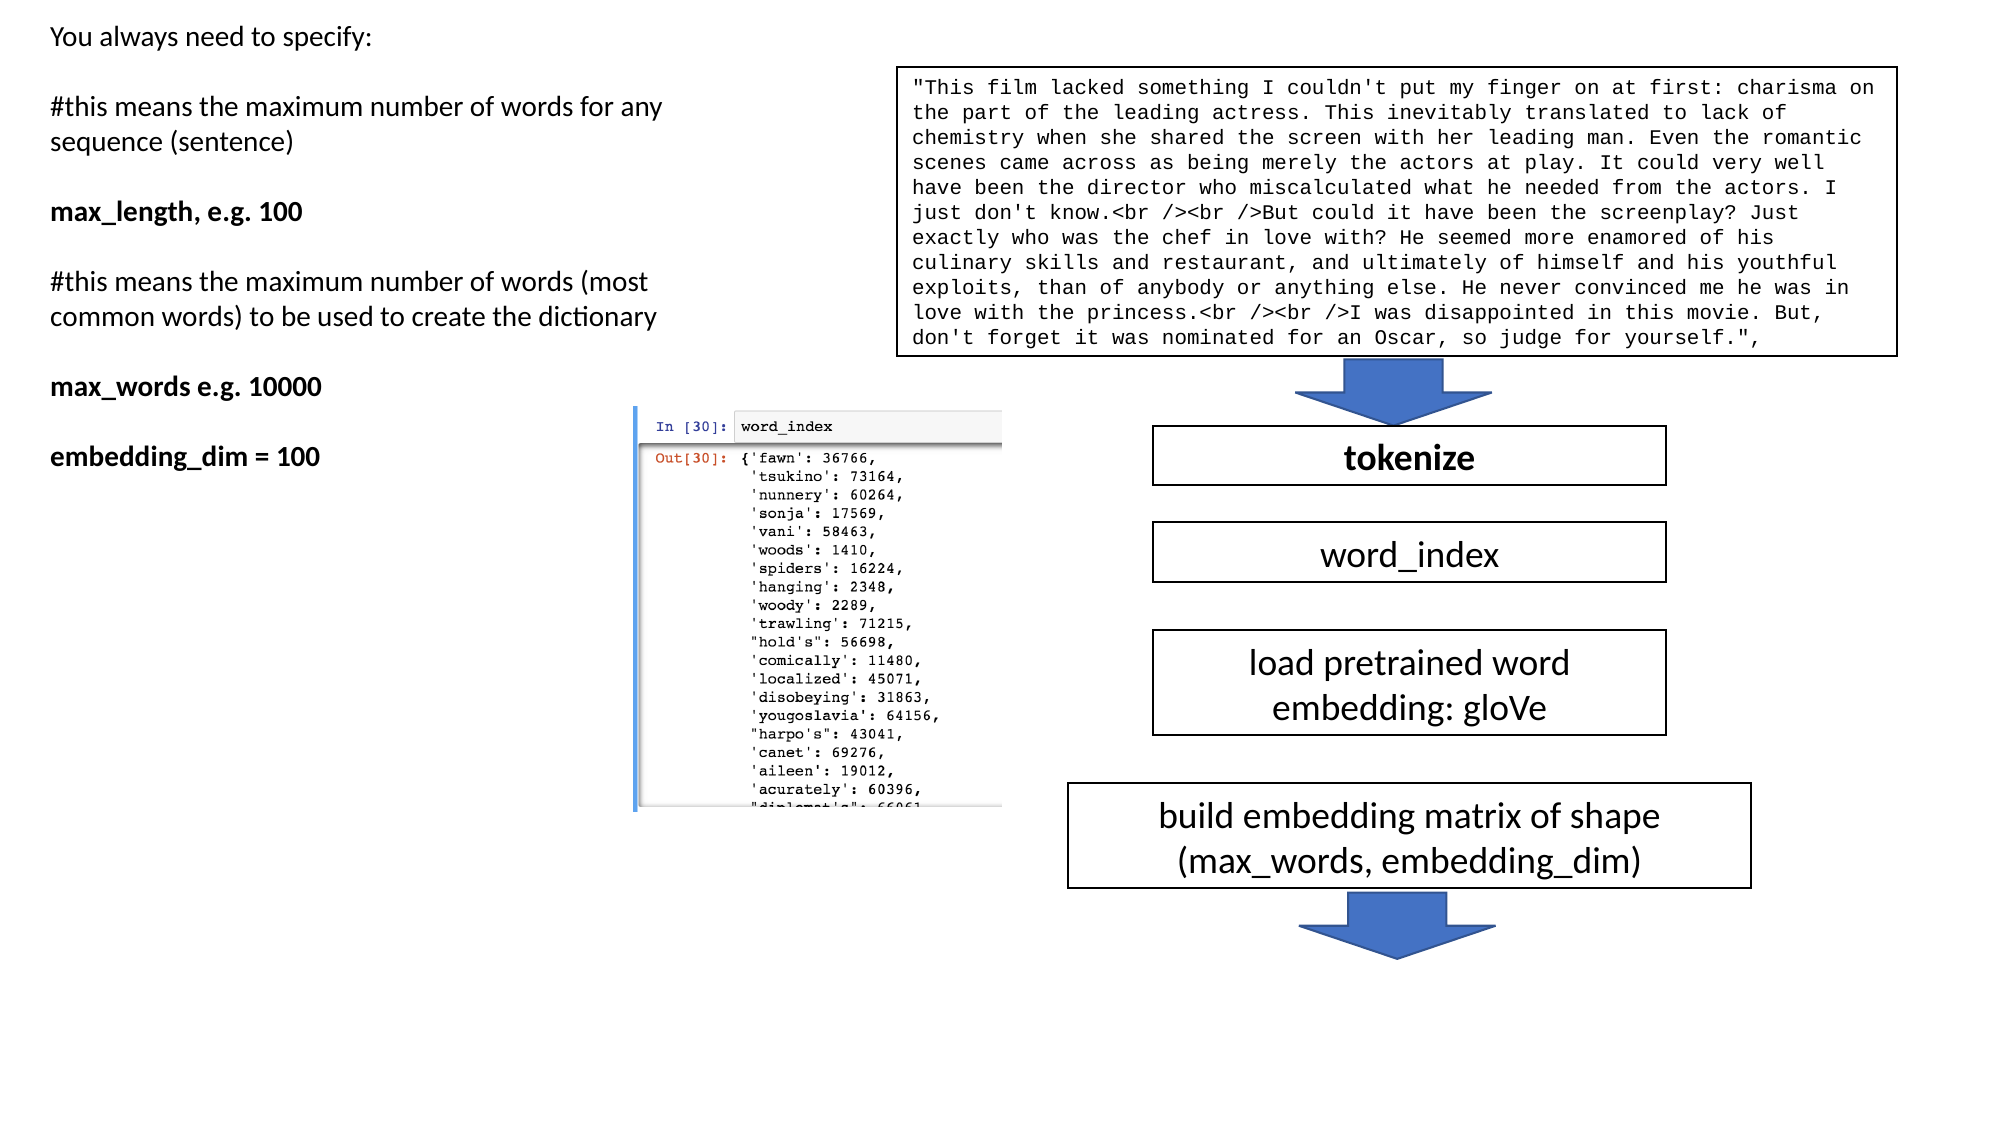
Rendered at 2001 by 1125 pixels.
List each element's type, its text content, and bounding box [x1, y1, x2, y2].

picture [633, 406, 1002, 812]
text_box word_index [1152, 521, 1667, 583]
text_box You always need to specify: #this means the maximum number of words for any sequence (sentence) max_length, e.g. 100 #this means the maximum number of words (most common words) to be used to create the dictionary max_words e.g. 10000 embedding_dim = 100 [35, 10, 709, 480]
text_box load pretrained word embedding: gloVe [1152, 629, 1667, 736]
text_box [1298, 891, 1496, 960]
text_box [1294, 358, 1493, 425]
text_box tokenize [1152, 425, 1667, 486]
text_box build embedding matrix of shape (max_words, embedding_dim) [1067, 782, 1752, 889]
text_box "This film lacked something I couldn't put my finger on at first: charisma on the part of the leading actress. This inevitably translated to lack of chemistry when she shared the screen with her leading man. Even the romantic scenes came across as being merely the actors at play. It could very well have been the director who miscalculated what he needed from the actors. I just don't know.<br /><br />But could it have been the screenplay? Just exactly who was the chef in love with? He seemed more enamored of his culinary skills and restaurant, and ultimately of himself and his youthful exploits, than of anybody or anything else. He never convinced me he was in love with the princess.<br /><br />I was disappointed in this movie. But, don't forget it was nominated for an Oscar, so judge for yourself.", [896, 66, 1898, 357]
